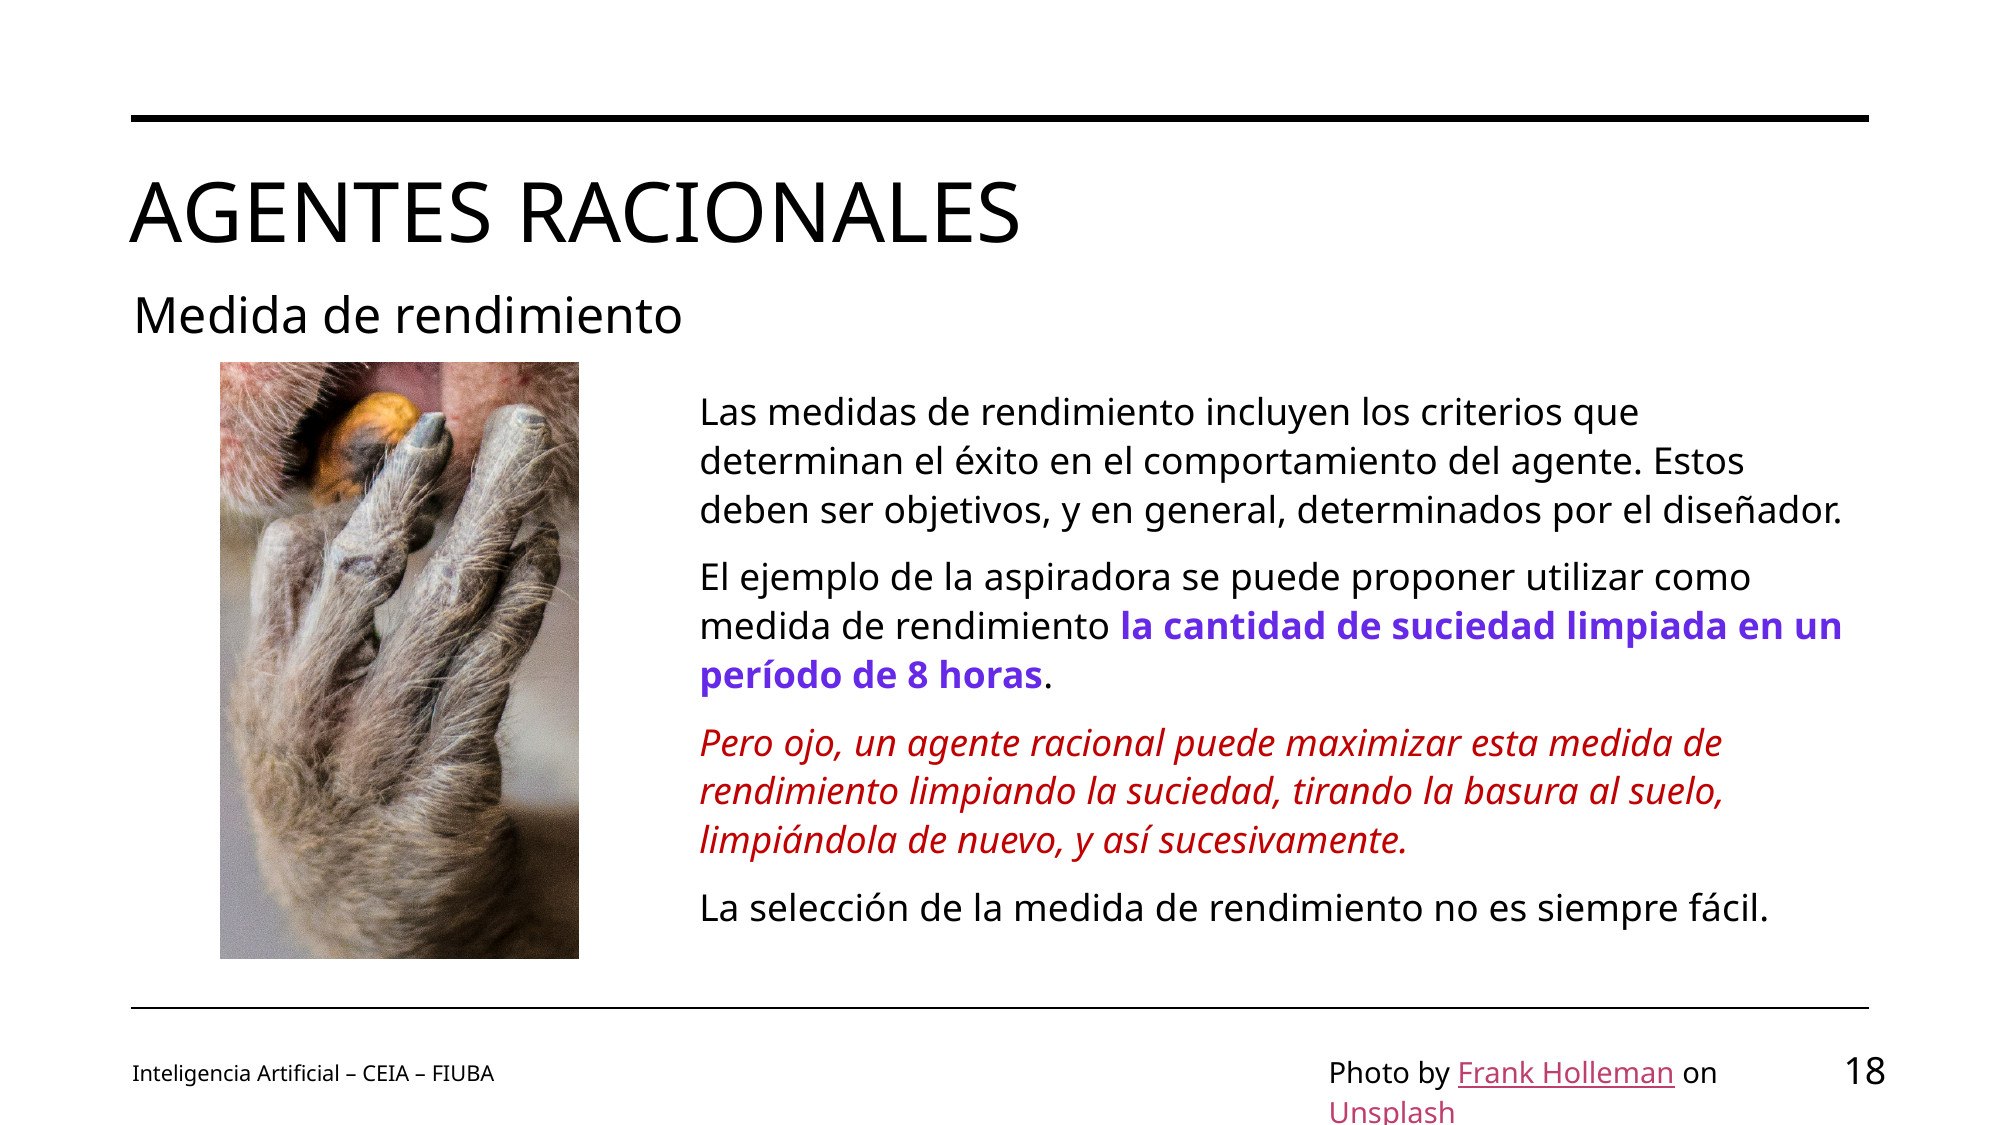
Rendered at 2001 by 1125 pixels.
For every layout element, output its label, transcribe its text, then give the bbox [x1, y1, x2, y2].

text_box Medida de rendimiento [118, 275, 1377, 351]
text_box Photo by Frank Holleman on Unsplash [1313, 1047, 1847, 1125]
slide_number 18 [1791, 1042, 1902, 1103]
title Agentes Racionales [114, 151, 1869, 377]
list Las medidas de rendimiento incluyen los criterios que determinan el éxito en el comportamiento del agente. Estos deben ser objetivos, y en general, determinados por el diseñador. El ejemplo de la aspiradora se puede proponer utilizar como medida de rendimiento la cantidad de suciedad limpiada en un período de 8 horas. Pero ojo, un agente racional puede maximizar esta medida de rendimiento limpiando la suciedad, tirando la basura al suelo, limpiándola de nuevo, y así sucesivamente. La selección de la medida de rendimiento no es siempre fácil. [684, 376, 1869, 973]
footer Inteligencia Artificial – CEIA – FIUBA [117, 1042, 862, 1103]
picture [101, 362, 698, 959]
